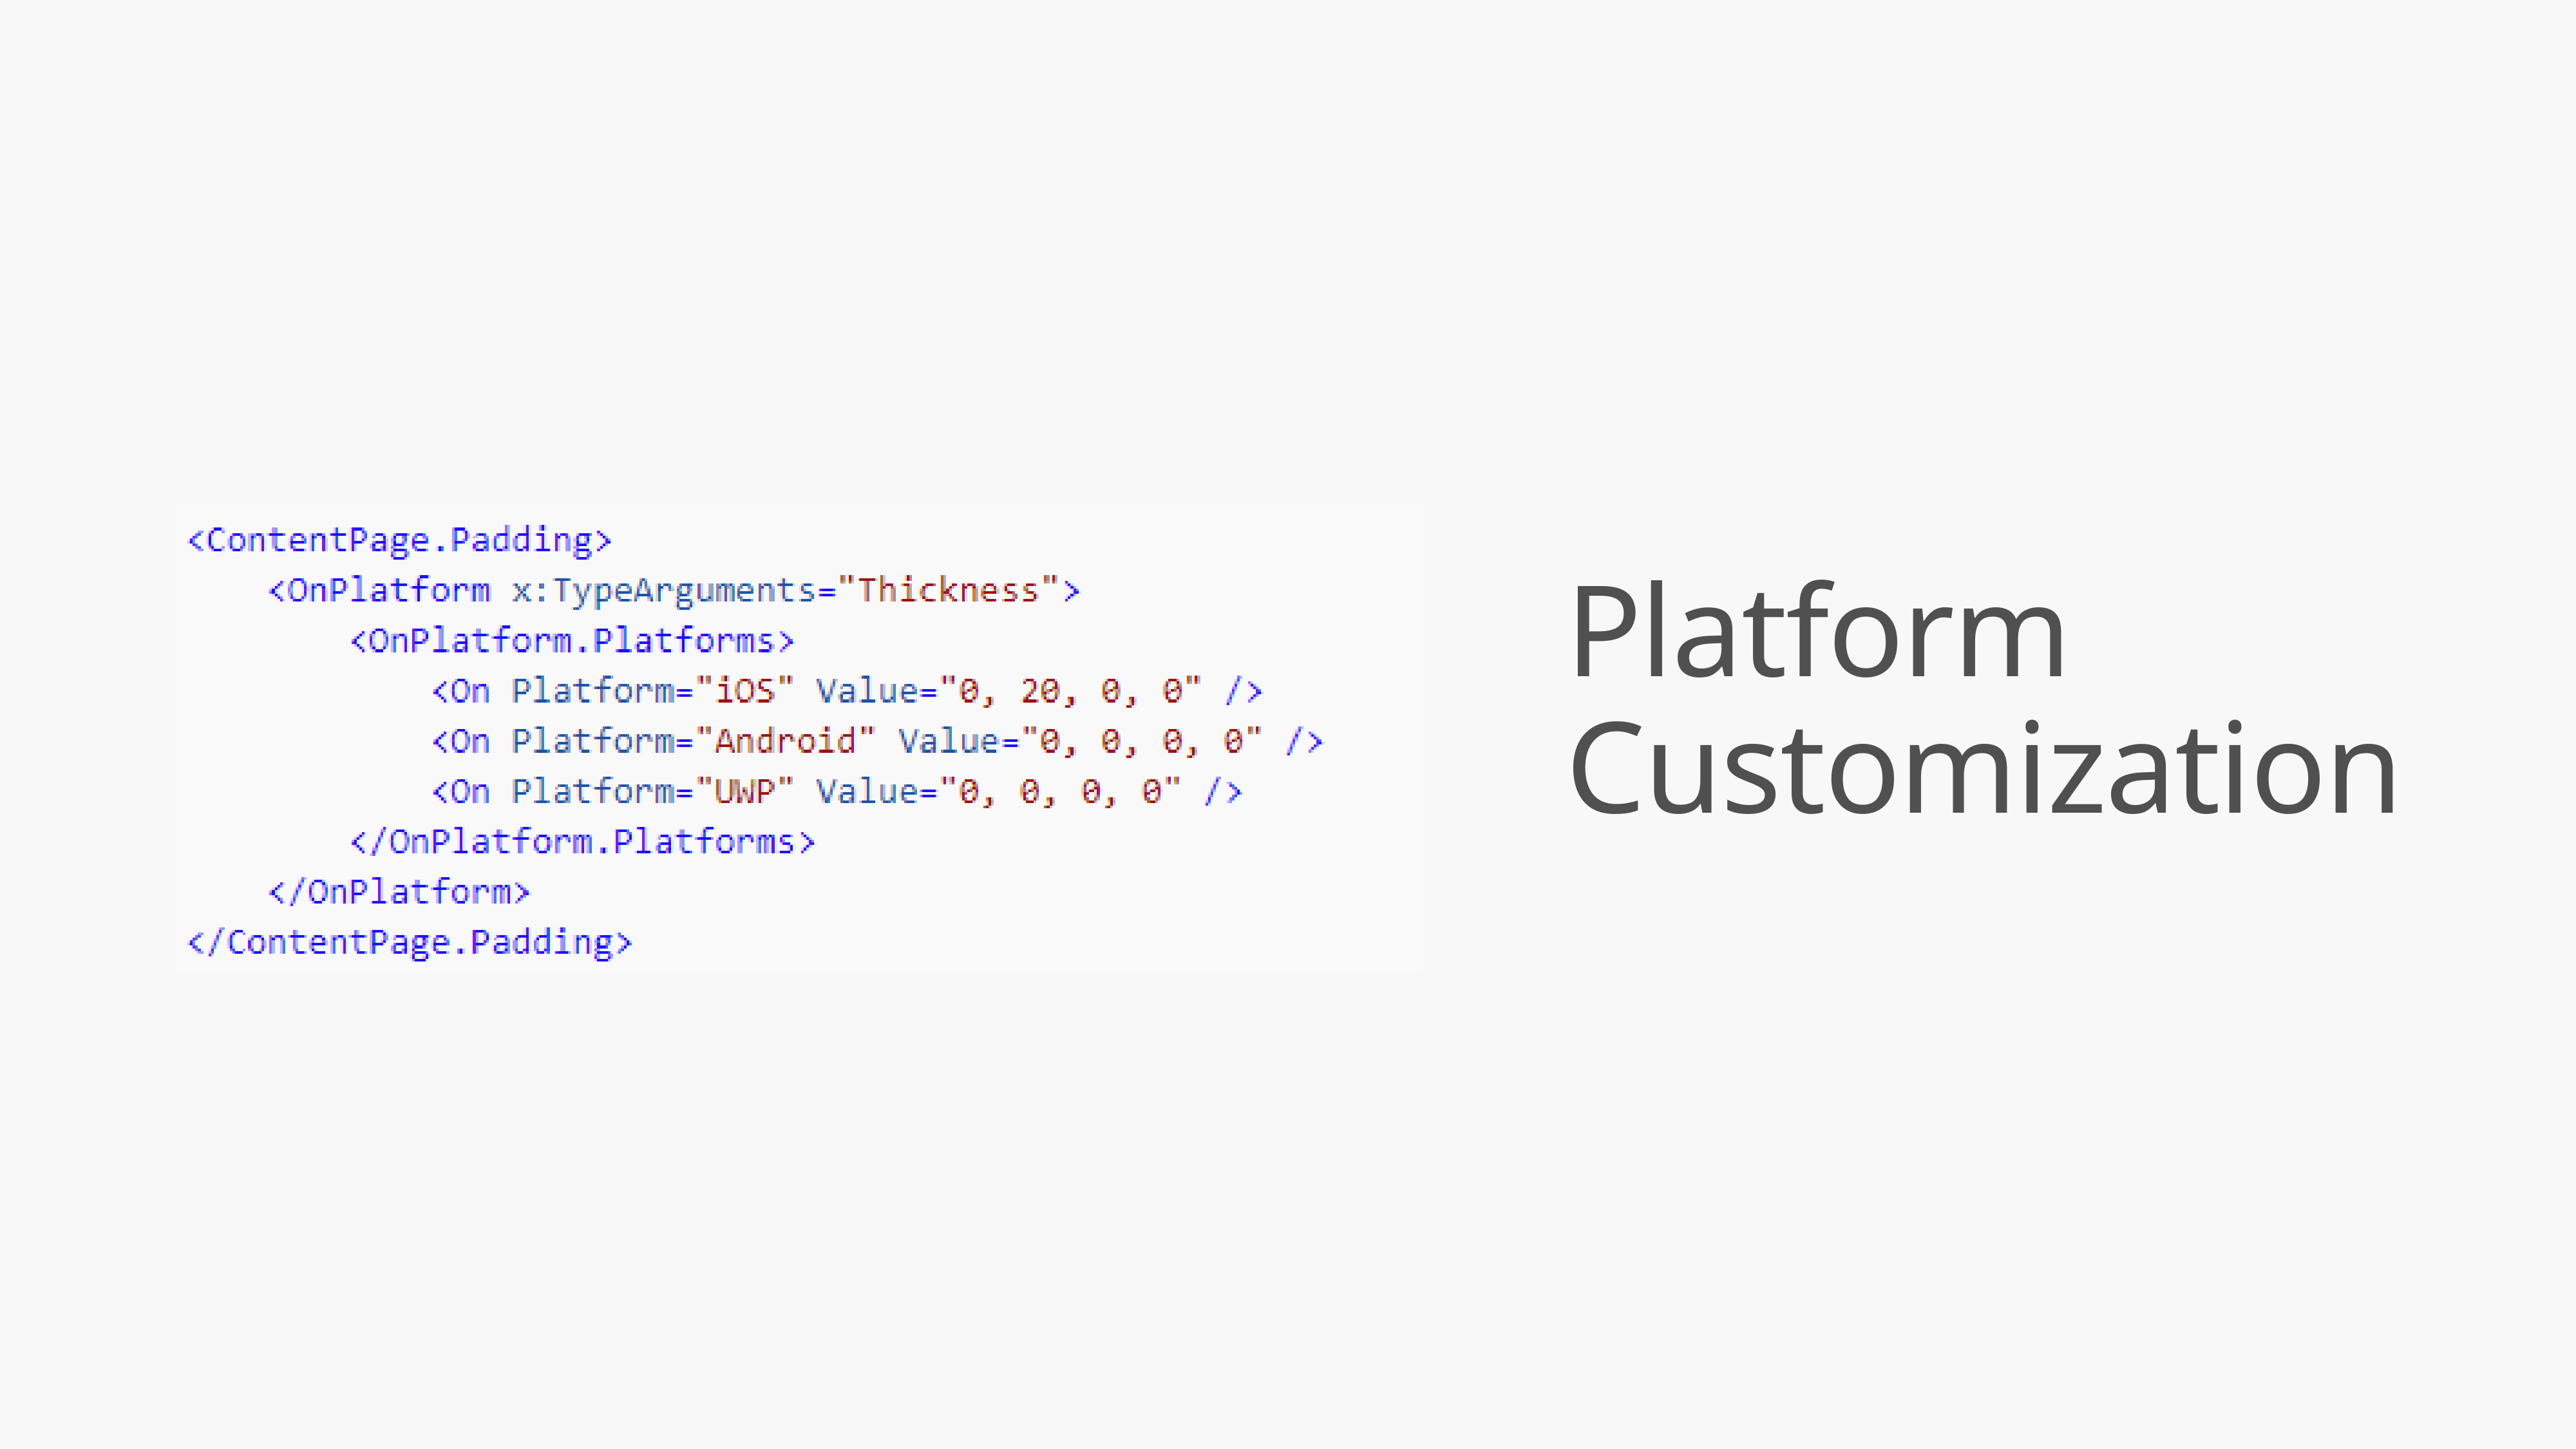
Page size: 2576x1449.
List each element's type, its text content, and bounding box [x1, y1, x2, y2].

picture [175, 504, 1423, 972]
text_box Platform Customization [1535, 548, 2450, 901]
